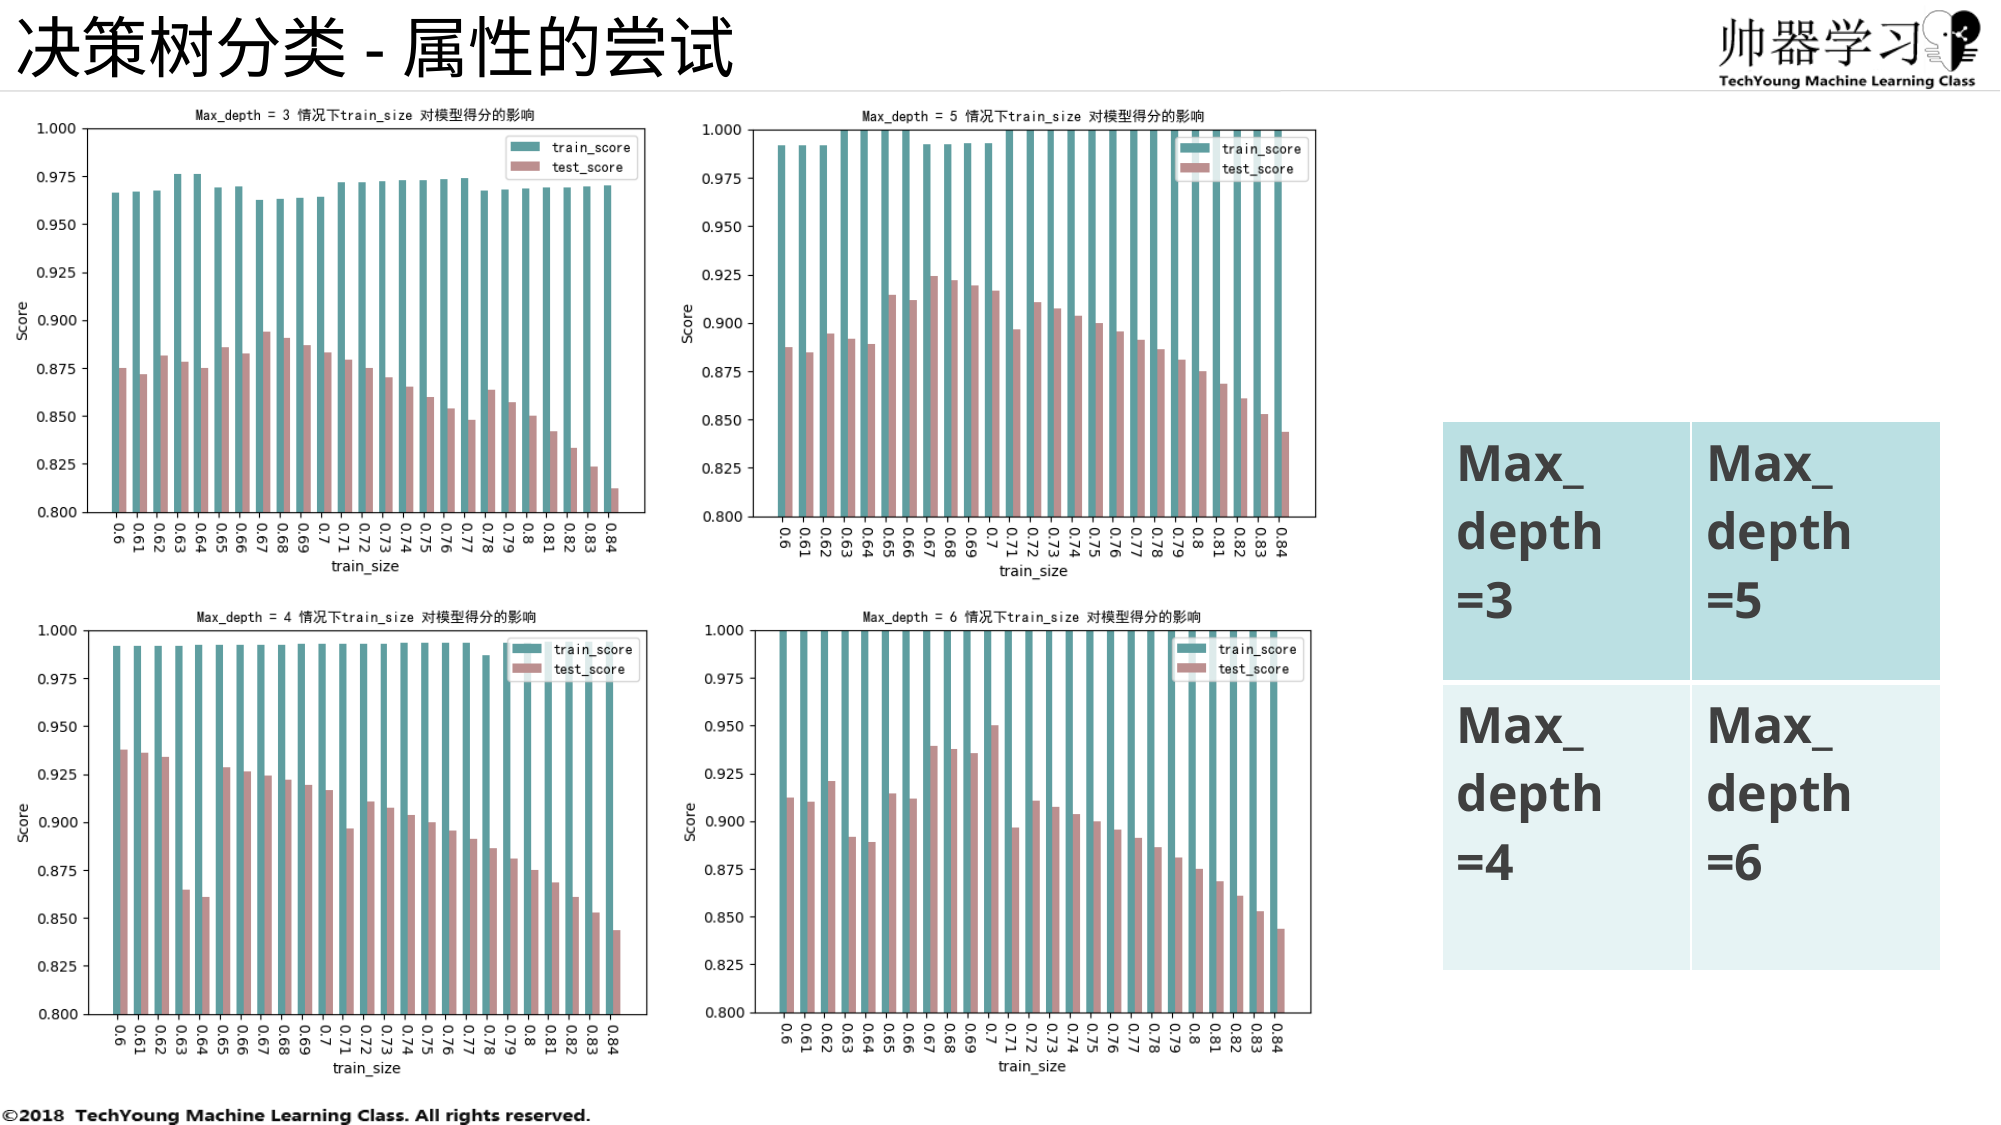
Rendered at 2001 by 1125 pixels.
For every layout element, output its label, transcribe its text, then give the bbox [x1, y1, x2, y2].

table_cell Max_ depth =4 [1443, 685, 1690, 970]
text_box 决策树分类-属性的尝试 [0, 1, 1709, 90]
table_header Max_ depth =3 [1443, 422, 1690, 680]
picture [0, 0, 2001, 1125]
table_cell Max_ depth =6 [1692, 685, 1940, 970]
table_header Max_ depth =5 [1692, 422, 1940, 680]
